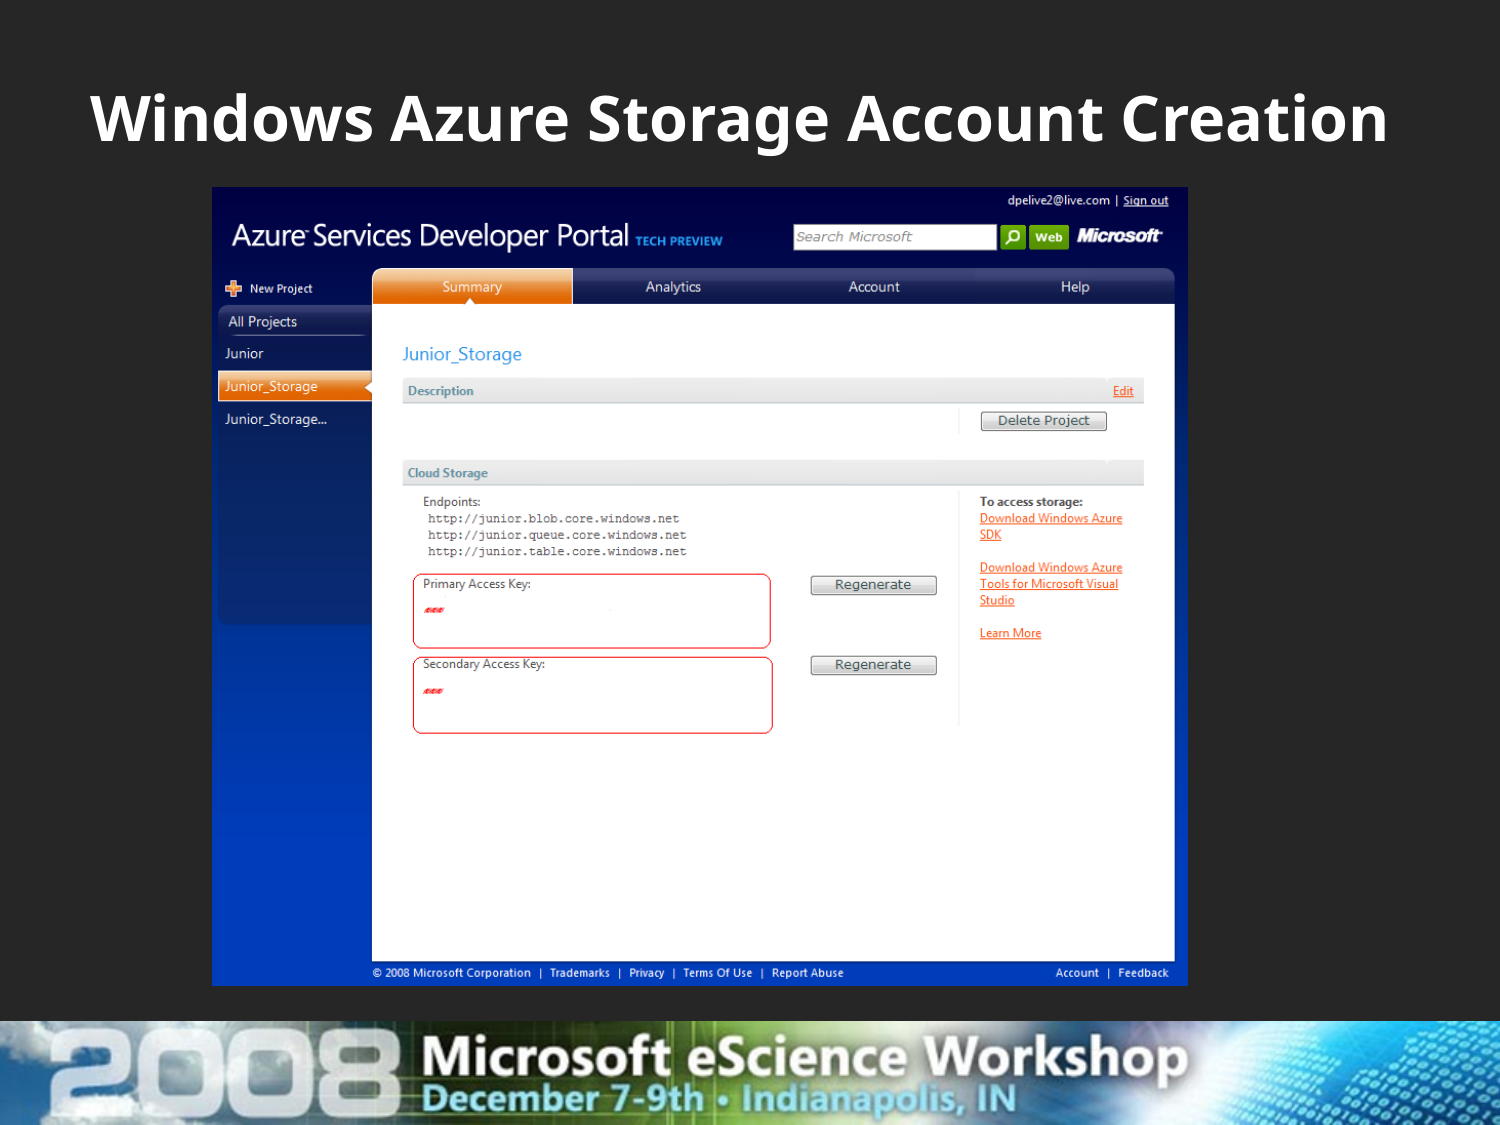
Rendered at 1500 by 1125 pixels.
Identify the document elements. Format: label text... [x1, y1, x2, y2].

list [212, 187, 1188, 986]
picture [0, 1021, 1500, 1125]
title Windows Azure Storage Account Creation [75, 45, 1425, 188]
